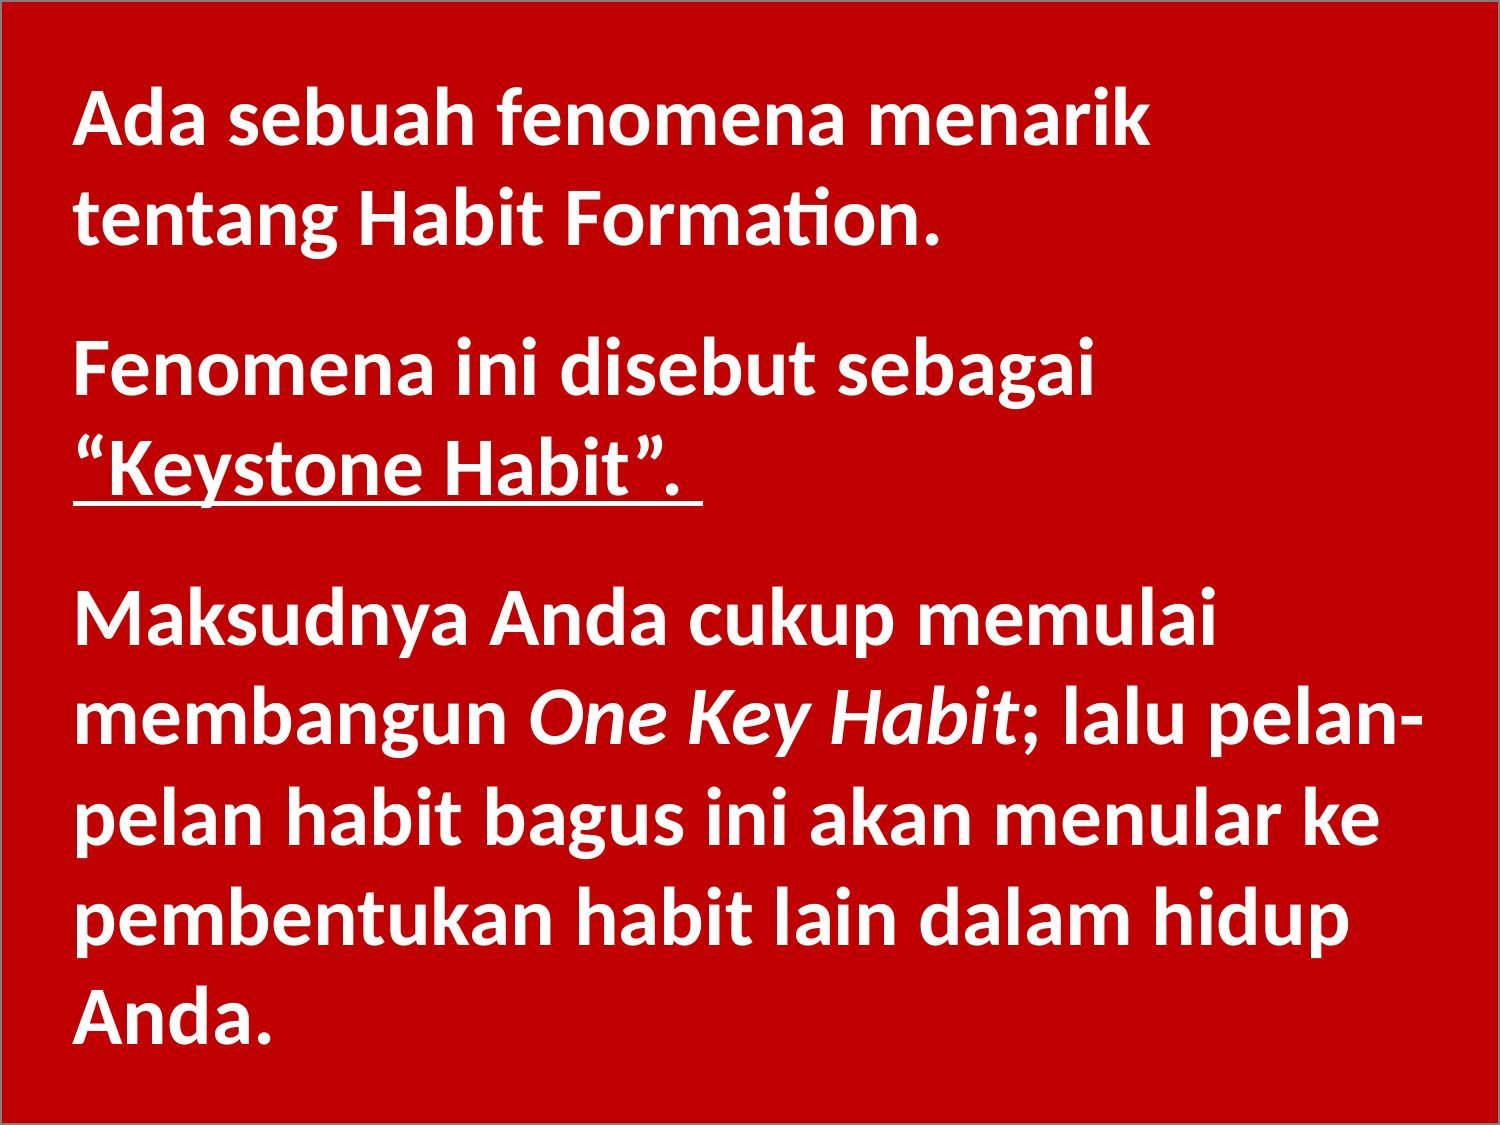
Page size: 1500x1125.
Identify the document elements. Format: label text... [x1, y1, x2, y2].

text_box Ada sebuah fenomena menarik tentang Habit Formation. Fenomena ini disebut sebagai “Keystone Habit”. Maksudnya Anda cukup memulai membangun One Key Habit; lalu pelan-pelan habit bagus ini akan menular ke pembentukan habit lain dalam hidup Anda. [57, 54, 1443, 1125]
text_box [0, 0, 1500, 1125]
